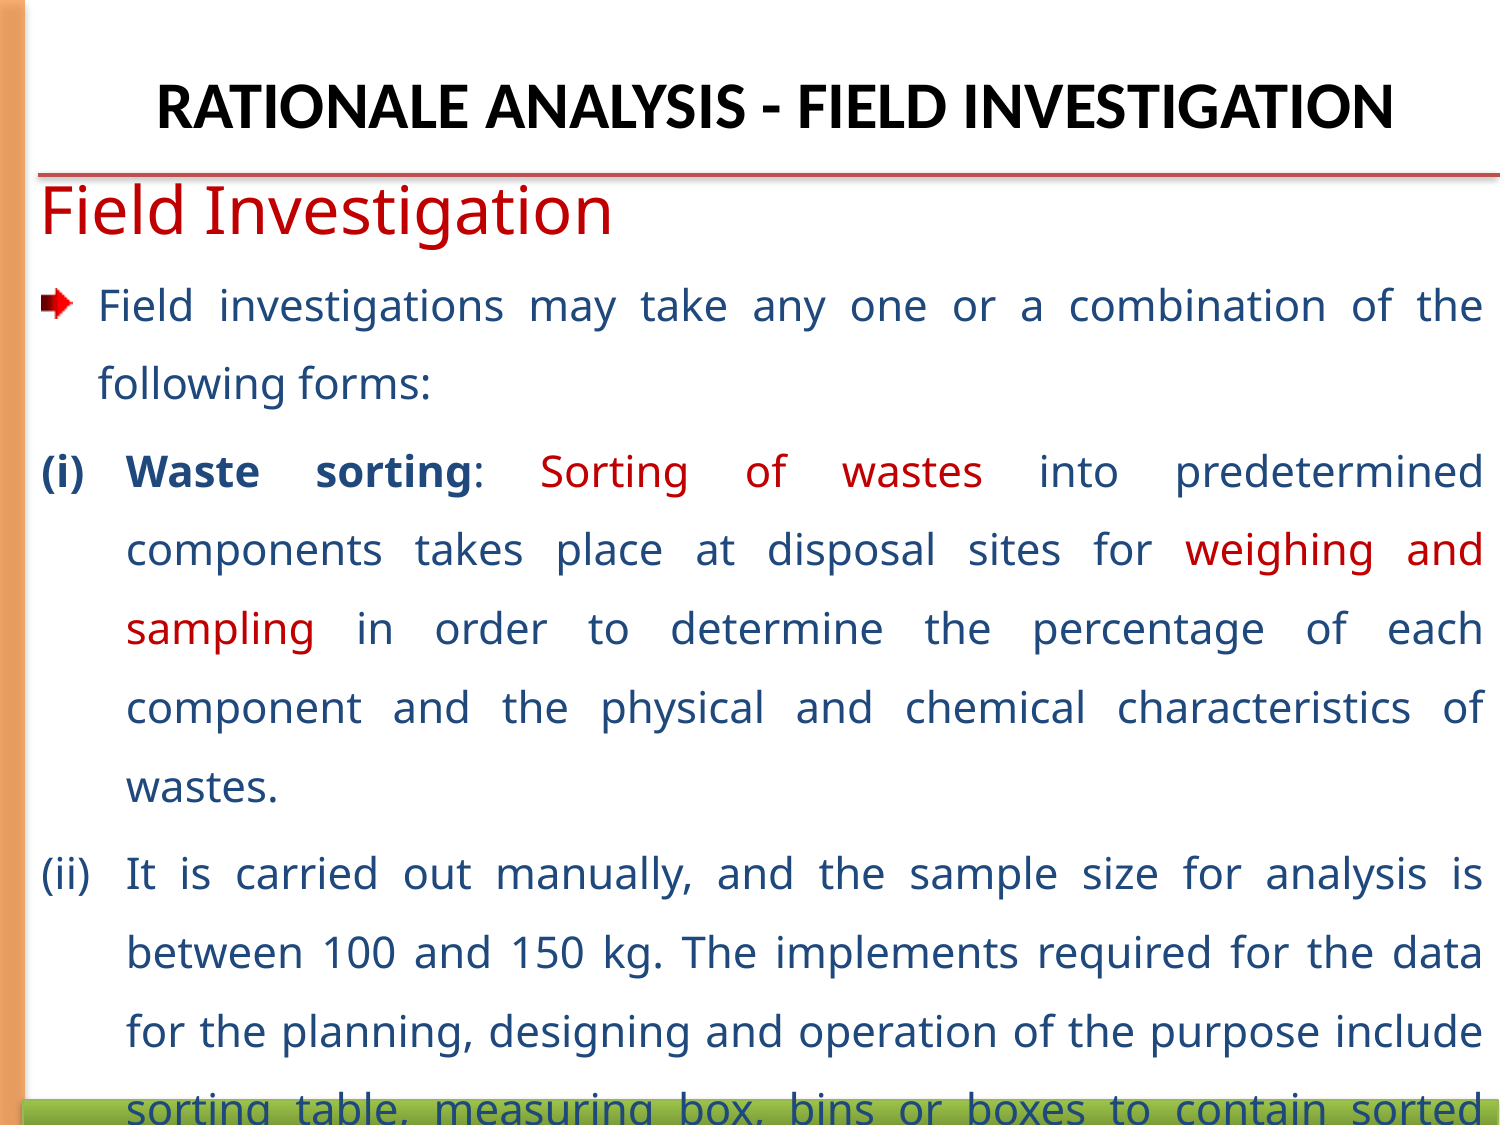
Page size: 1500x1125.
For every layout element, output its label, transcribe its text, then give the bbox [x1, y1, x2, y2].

picture [41, 288, 73, 319]
list Field investigations may take any one or a combination of the following forms: Waste sorting: Sorting of wastes into predetermined components takes place at disposal sites for weighing and sampling in order to determine the percentage of each component and the physical and chemical characteristics of wastes. It is carried out manually, and the sample size for analysis is between 100 and 150 kg. The implements required for the data for the planning, designing and operation of the purpose include sorting table, measuring box, bins or boxes to contain sorted materials and platform weighing machine. [26, 243, 1500, 1081]
text_box Field Investigation [25, 160, 1472, 256]
text_box RATIONALE ANALYSIS - FIELD INVESTIGATION [53, 54, 1500, 150]
